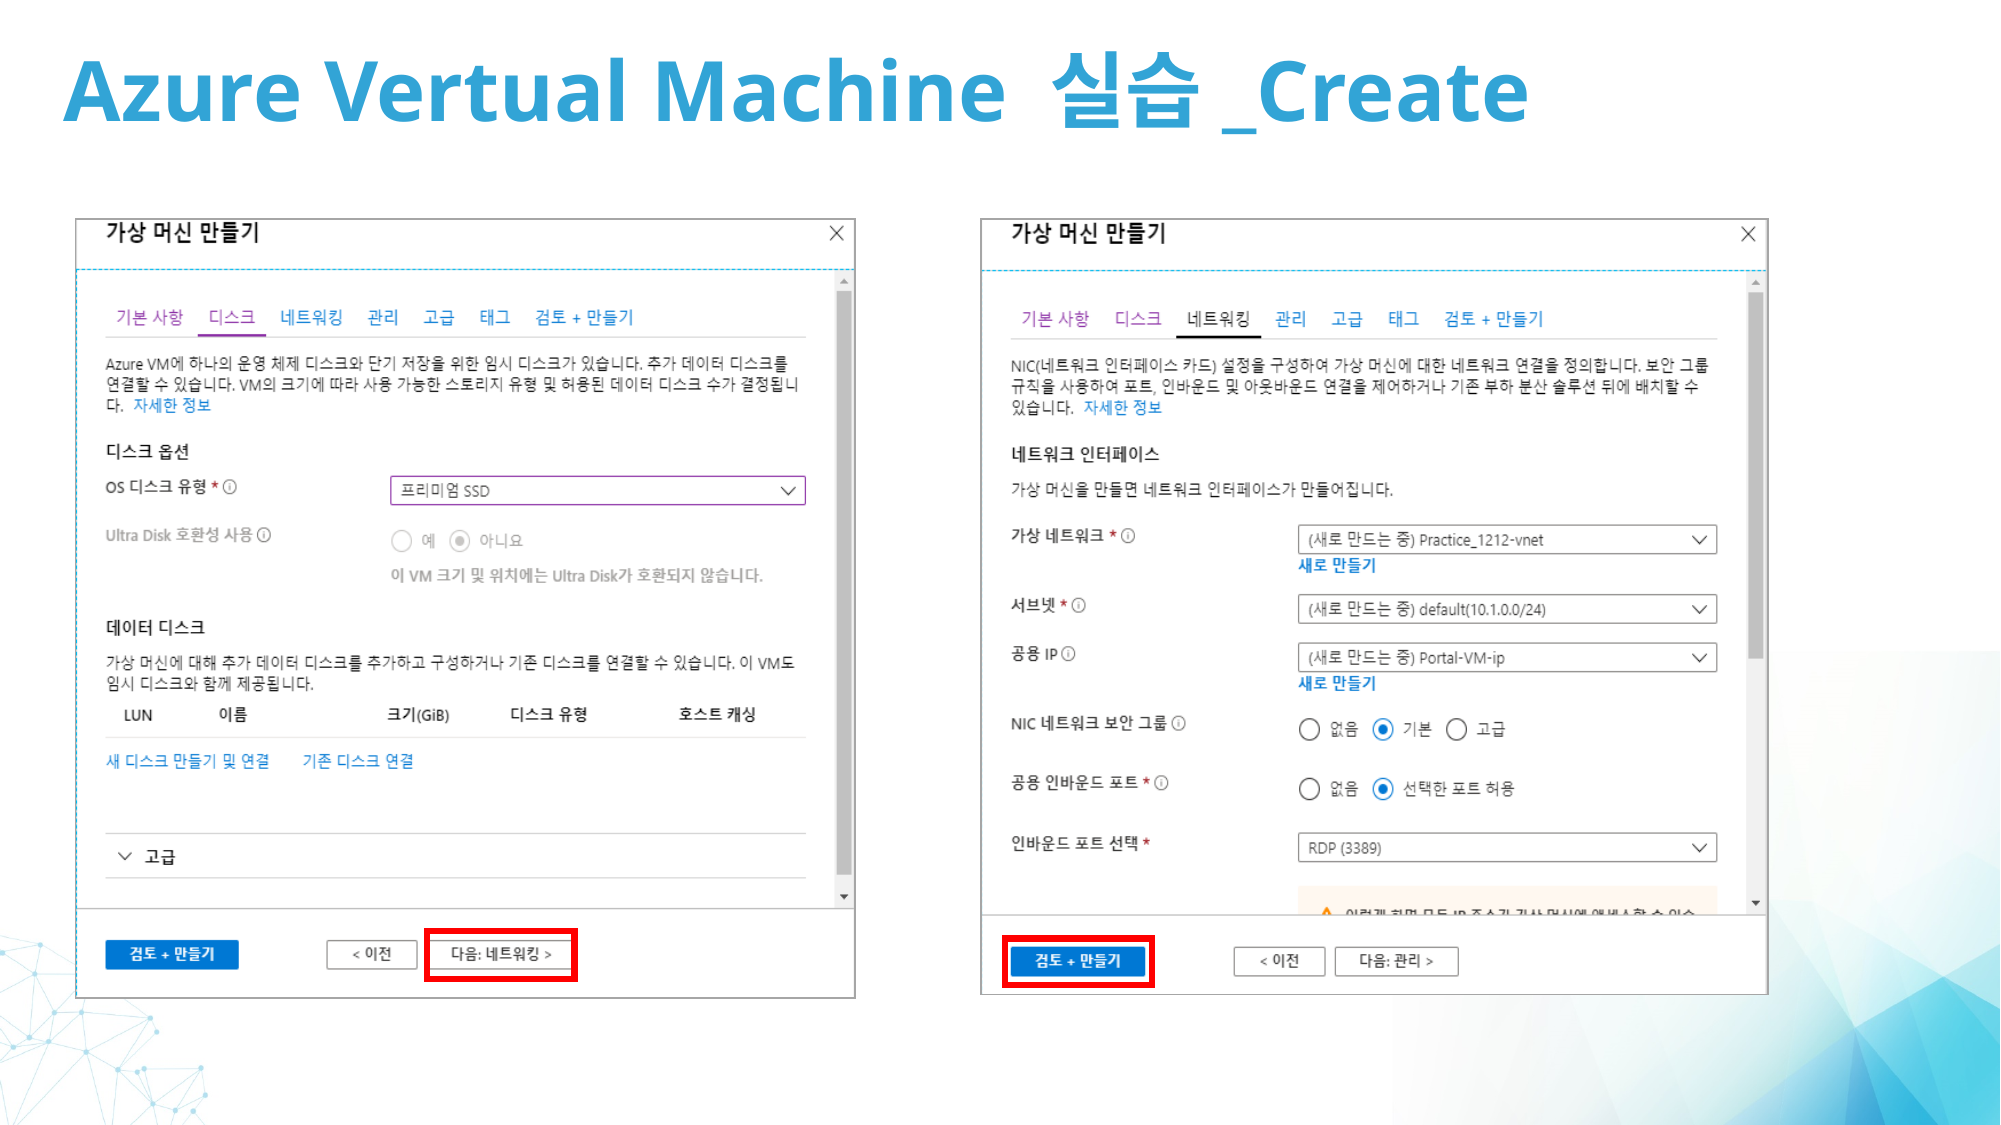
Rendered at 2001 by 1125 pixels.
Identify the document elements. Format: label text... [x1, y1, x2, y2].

text_box Azure Vertual Machine 실습_Create [49, 31, 1546, 146]
picture [0, 0, 2000, 1125]
